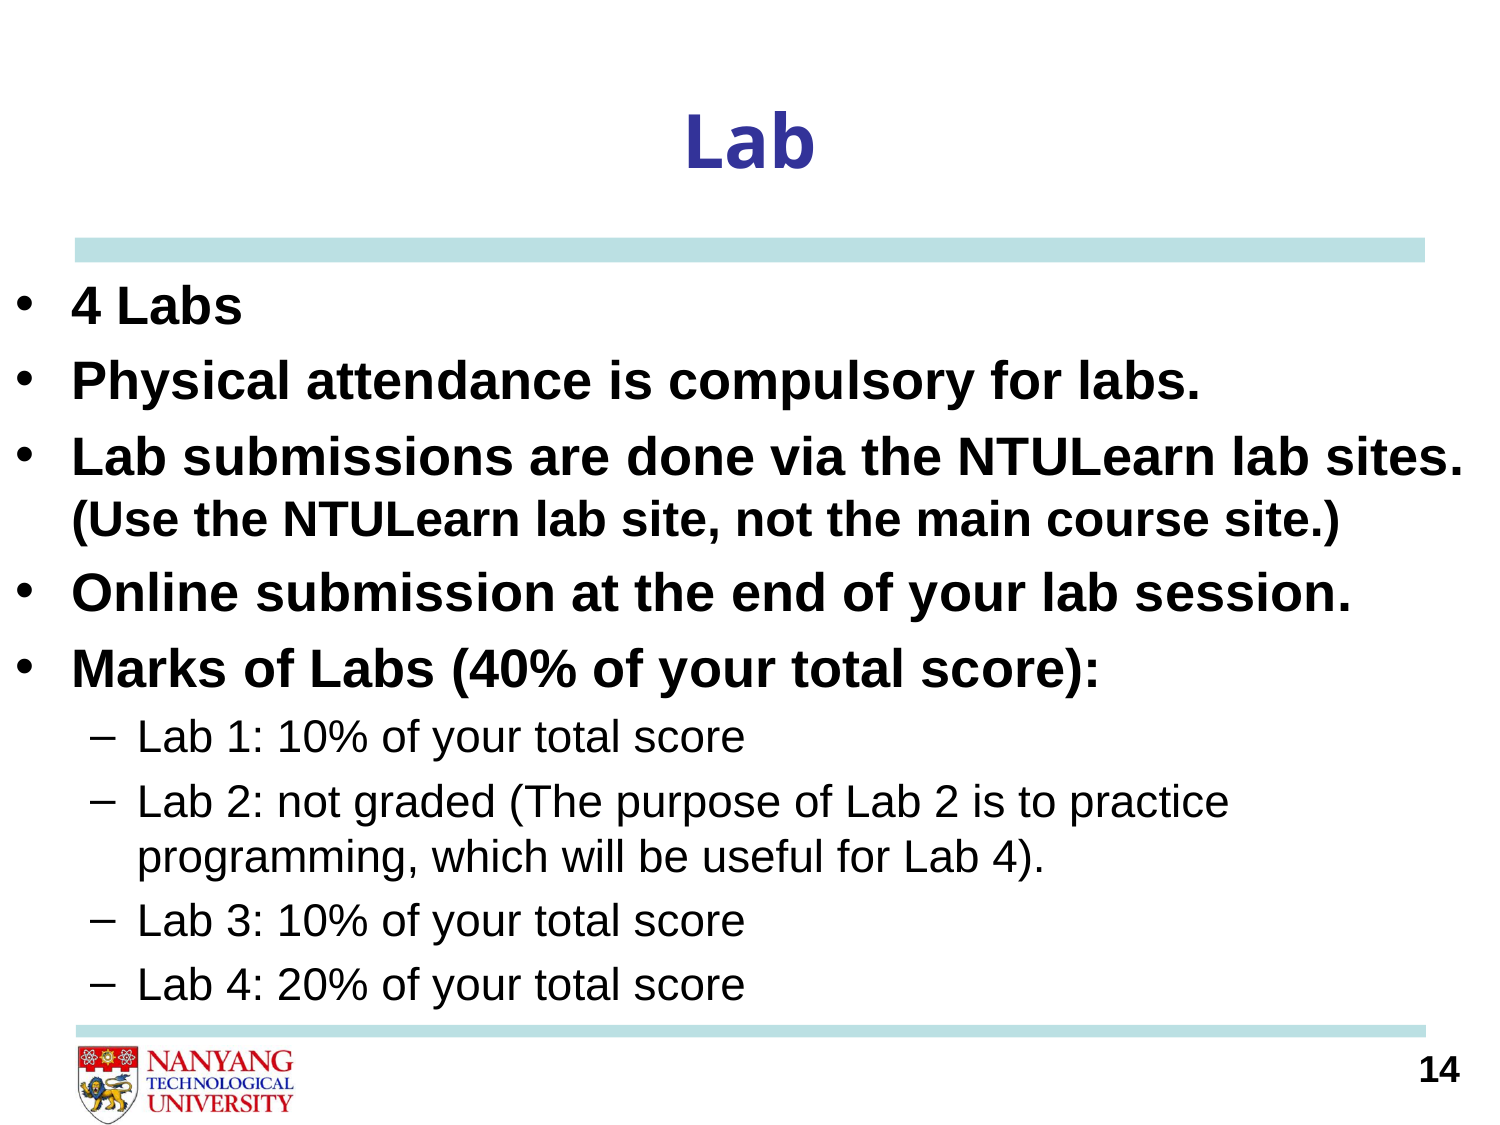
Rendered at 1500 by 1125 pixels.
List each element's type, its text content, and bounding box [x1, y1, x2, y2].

title Lab [75, 45, 1425, 233]
picture [75, 1045, 296, 1125]
list 4 Labs Physical attendance is compulsory for labs. Lab submissions are done via the NTULearn lab sites. (Use the NTULearn lab site, not the main course site.) Online submission at the end of your lab session. Marks of Labs (40% of your total score): Lab 1: 10% of your total score Lab 2: not graded (The purpose of Lab 2 is to practice programming, which will be useful for Lab 4). Lab 3: 10% of your total score Lab 4: 20% of your total score [0, 262, 1500, 1025]
slide_number 14 [1374, 1037, 1475, 1100]
